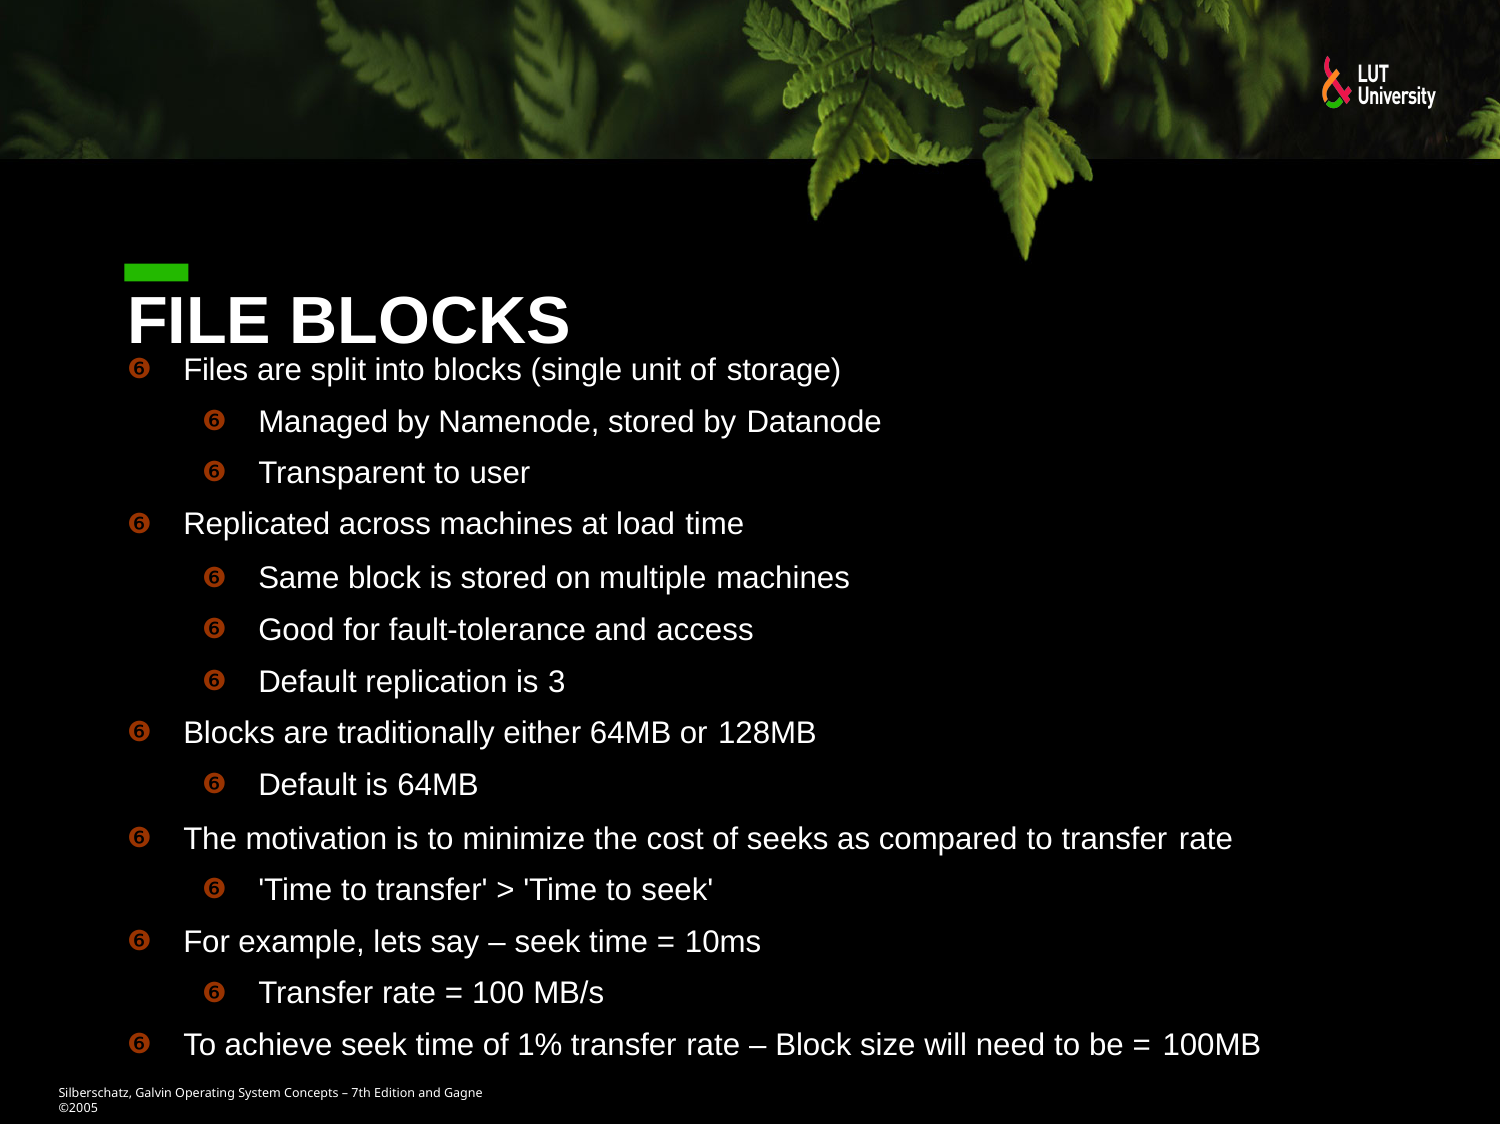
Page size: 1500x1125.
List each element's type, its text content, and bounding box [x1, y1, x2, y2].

picture [0, 0, 1500, 1124]
text_box Silberschatz, Galvin Operating System Concepts – 7th Edition and Gagne ©2005 [43, 1077, 525, 1123]
text_box Files are split into blocks (single unit of storage) Managed by Namenode, stored by Datanode Transparent to user Replicated across machines at load time Same block is stored on multiple machines Good for fault-tolerance and access Default replication is 3 Blocks are traditionally either 64MB or 128MB Default is 64MB The motivation is to minimize the cost of seeks as compared to transfer rate 'Time to transfer' > 'Time to seek' For example, lets say – seek time = 10ms Transfer rate = 100 MB/s To achieve seek time of 1% transfer rate – Block size will need to be = 100MB [124, 332, 1313, 1062]
title File Blocks [125, 275, 803, 332]
